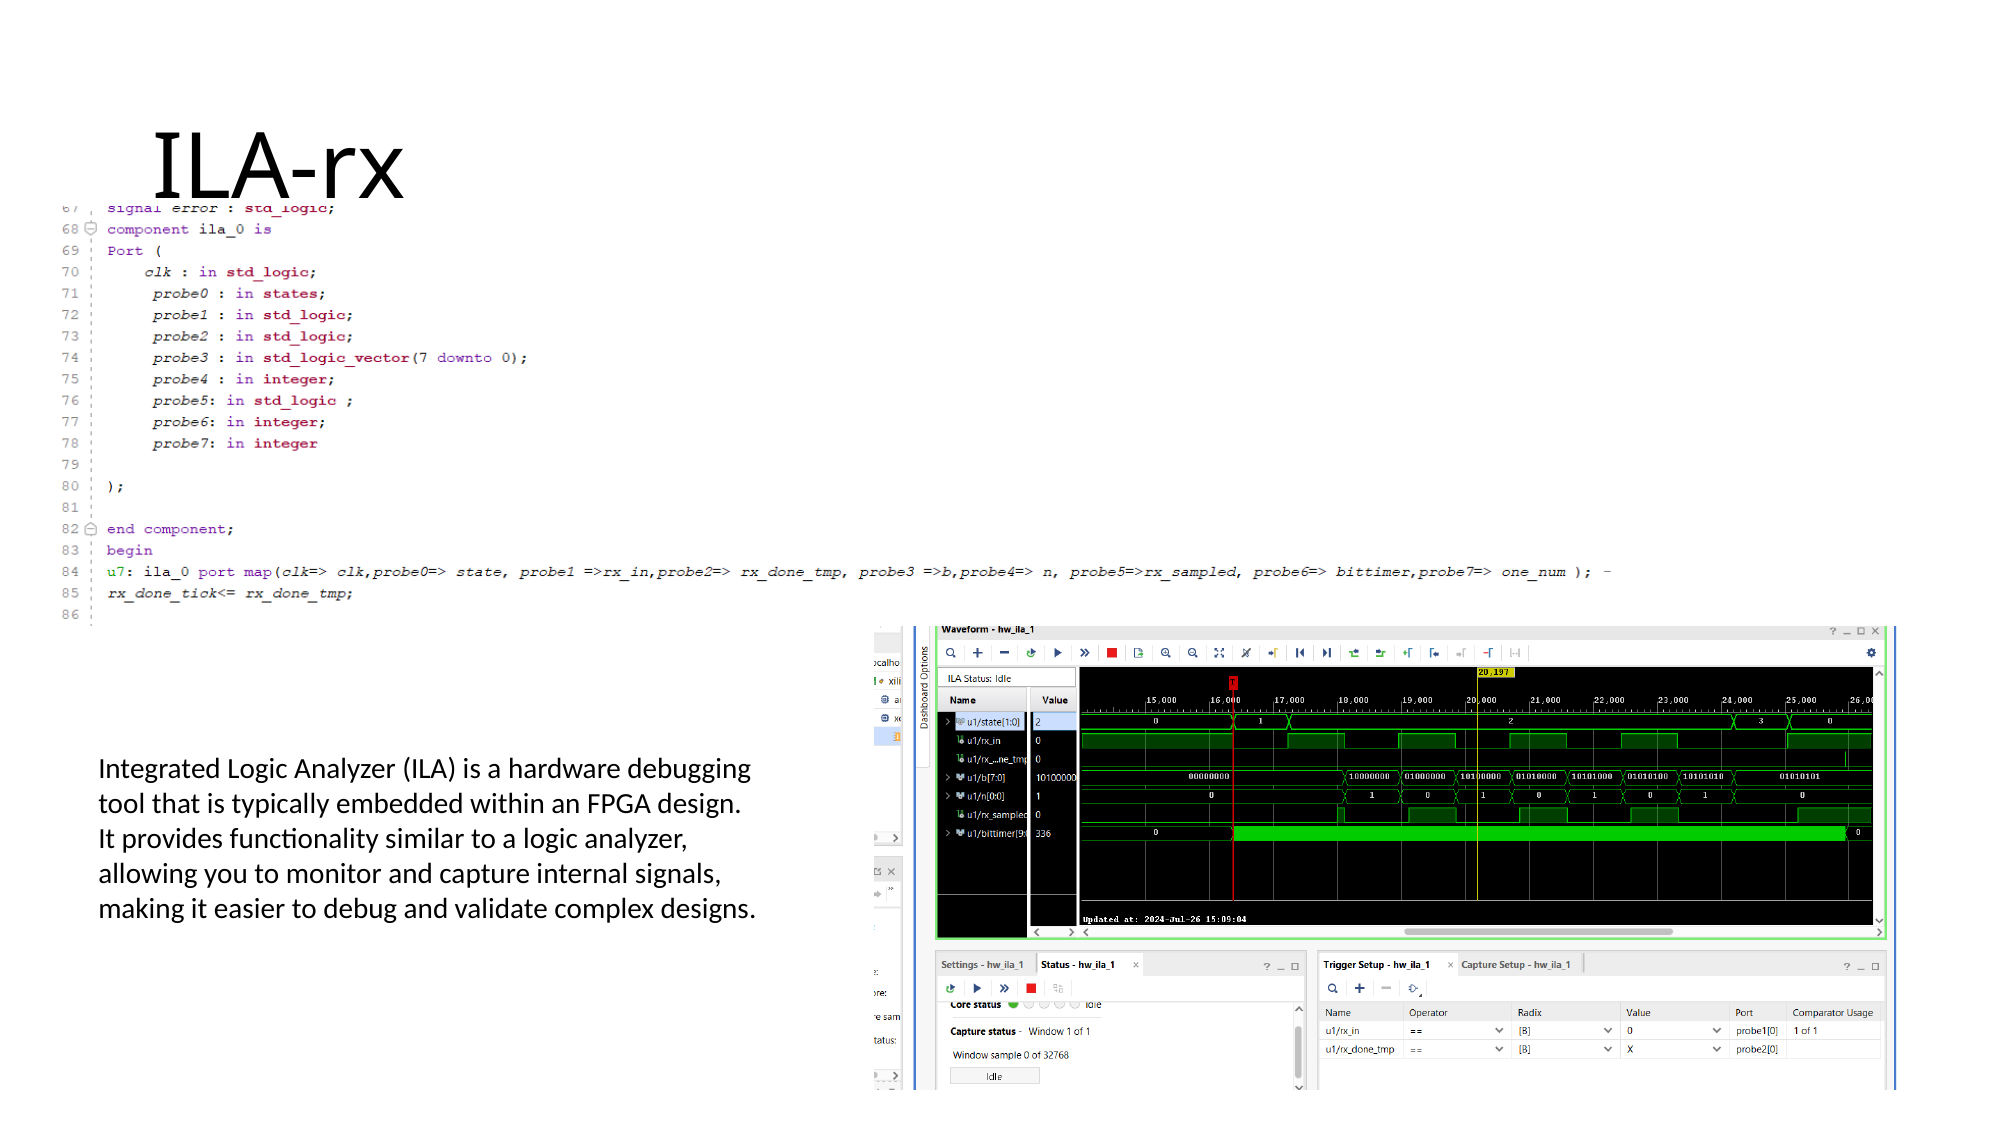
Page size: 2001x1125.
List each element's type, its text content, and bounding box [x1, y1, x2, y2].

text_box Integrated Logic Analyzer (ILA) is a hardware debugging tool that is typically embedded within an FPGA design. It provides functionality similar to a logic analyzer, allowing you to monitor and capture internal signals, making it easier to debug and validate complex designs. [83, 742, 778, 932]
picture [866, 625, 1897, 1090]
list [56, 206, 1611, 626]
title ILA-rx [137, 59, 1863, 278]
